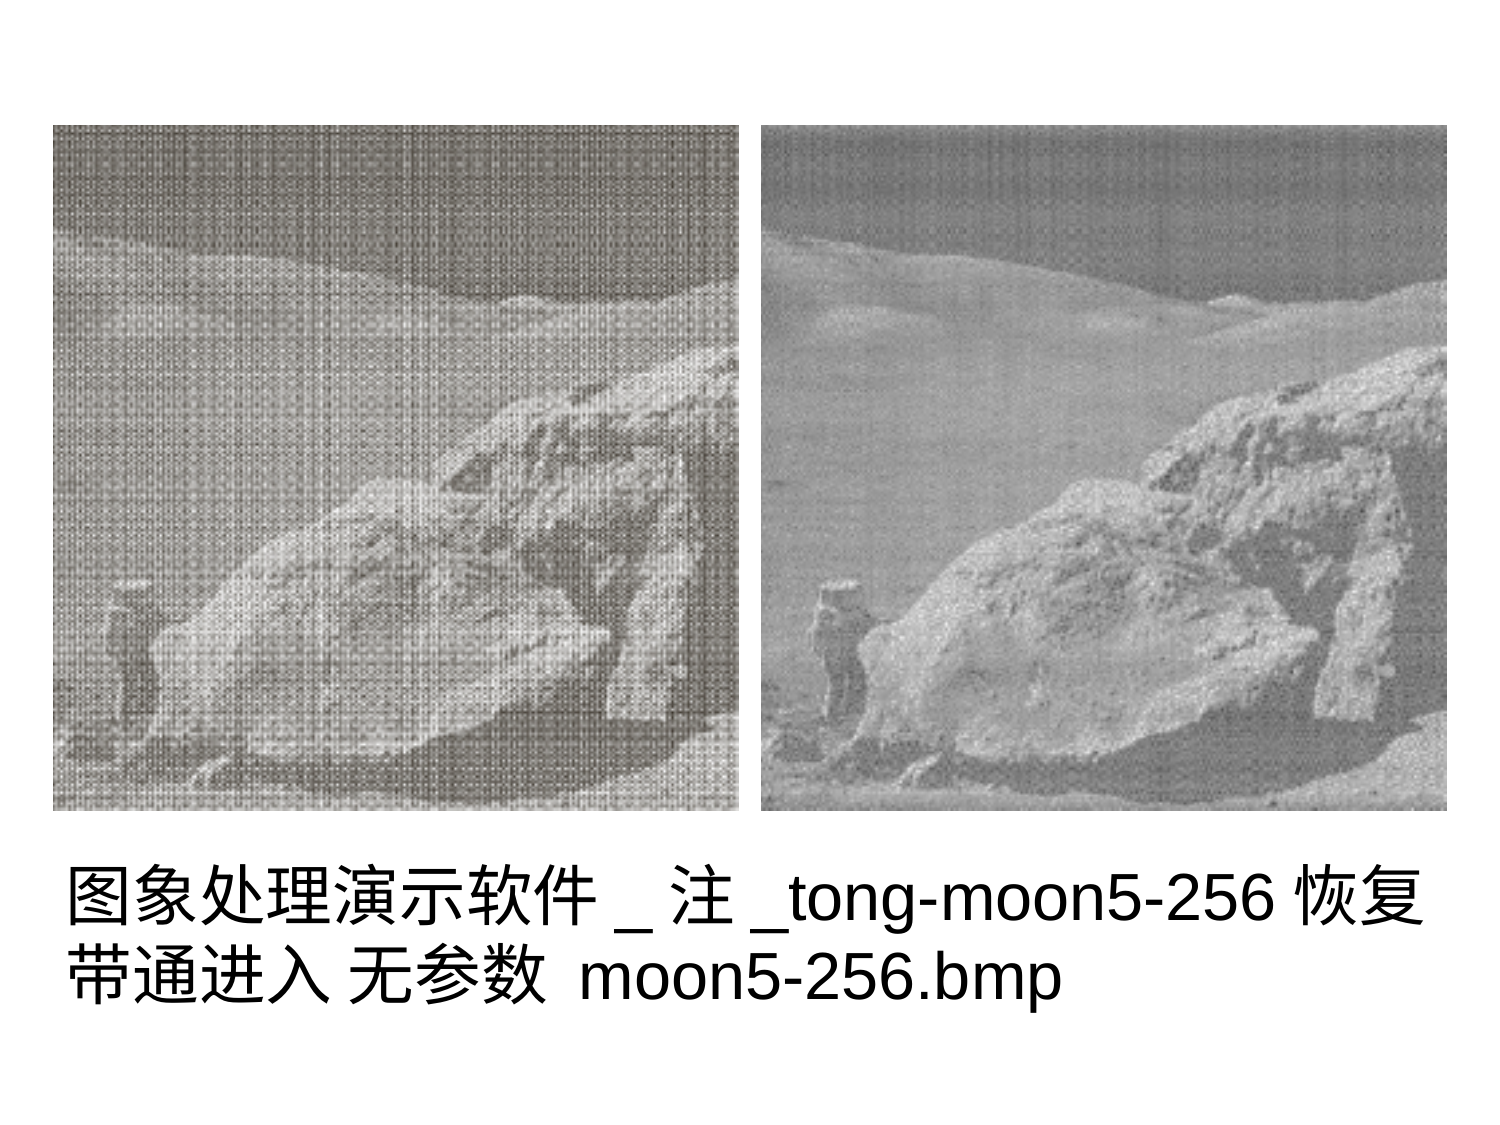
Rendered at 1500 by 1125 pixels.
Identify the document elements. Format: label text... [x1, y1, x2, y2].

text_box 图象处理演示软件_注_tong-moon5-256恢复 带通进入 无参数 moon5-256.bmp [51, 845, 1445, 1101]
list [761, 125, 1448, 811]
picture [52, 125, 739, 811]
